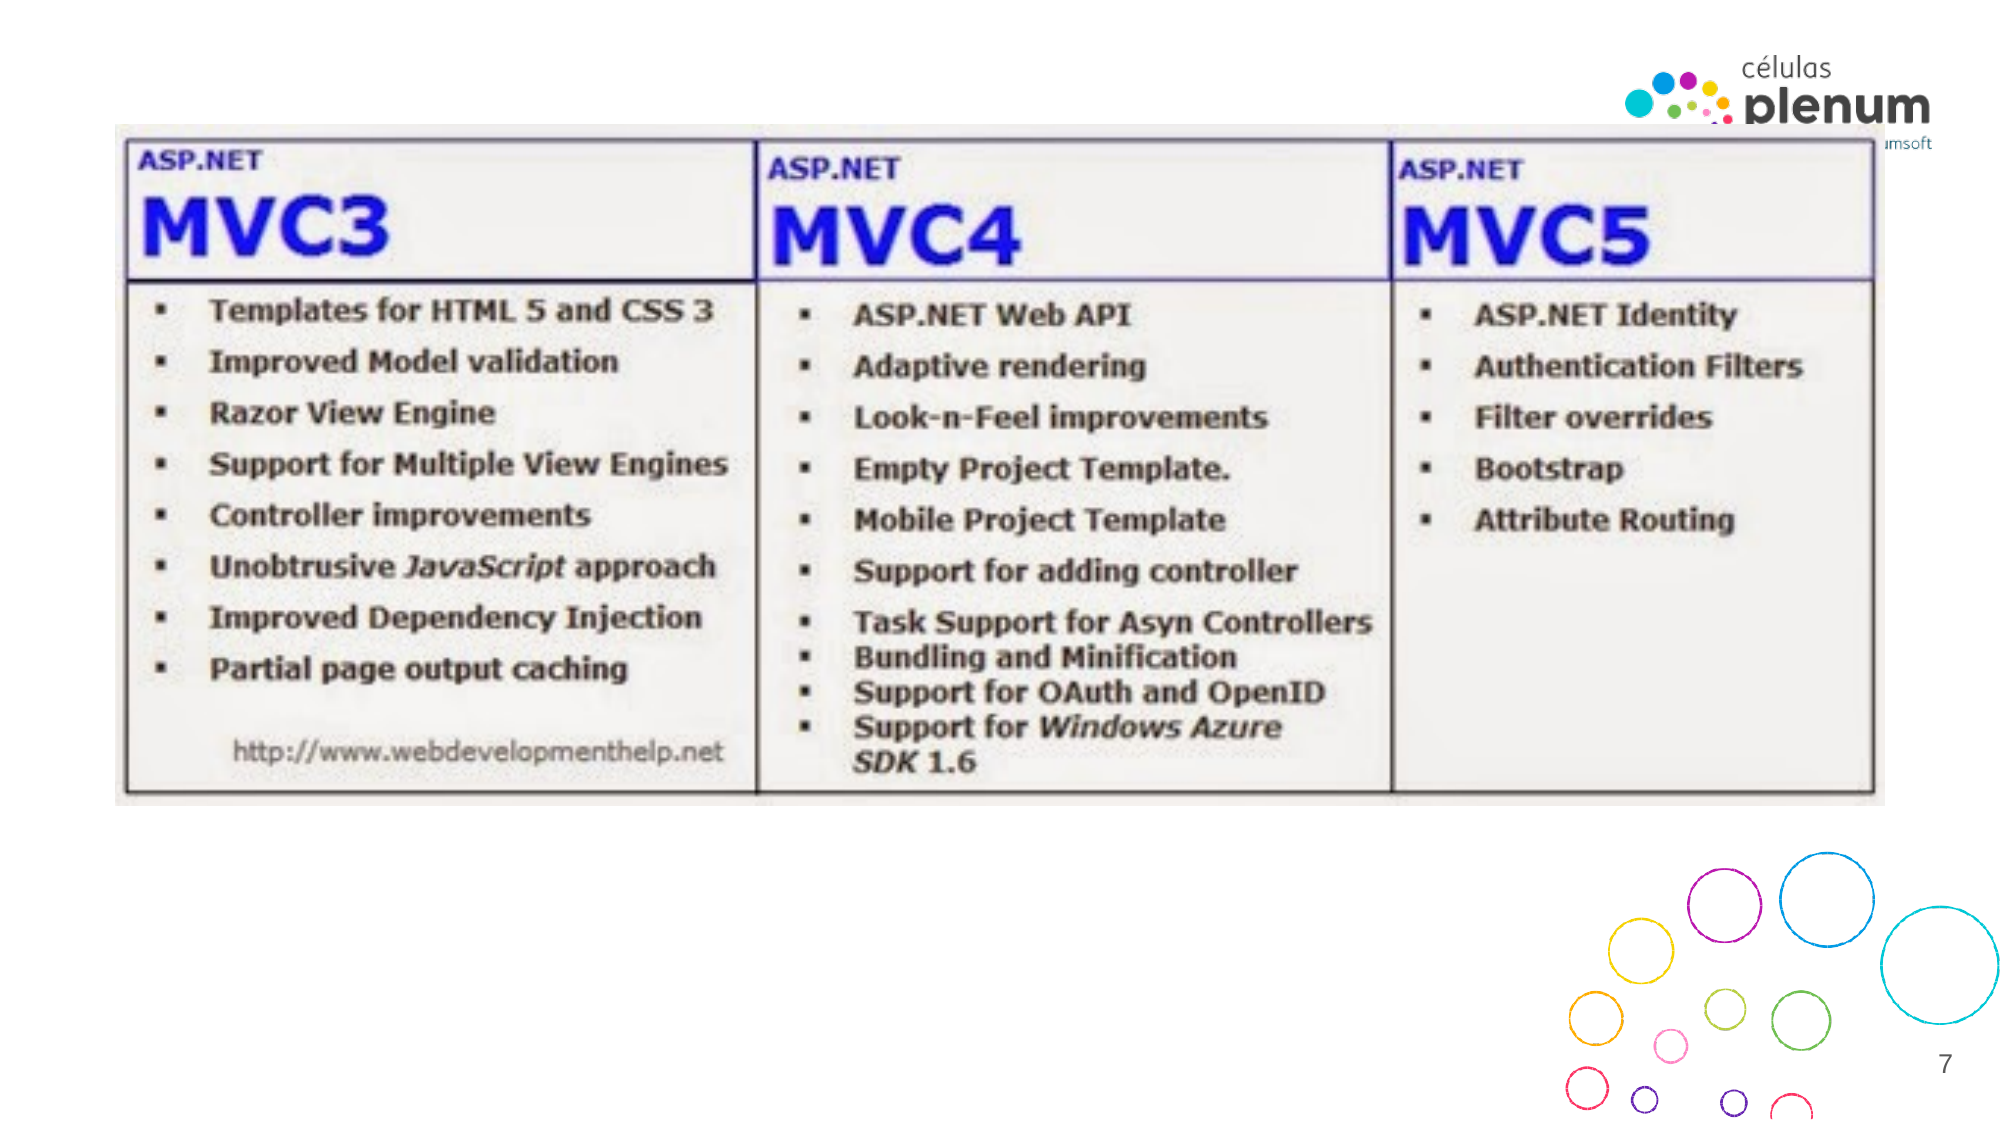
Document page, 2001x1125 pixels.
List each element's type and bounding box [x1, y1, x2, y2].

picture [115, 54, 1933, 807]
picture [1508, 847, 2000, 1125]
